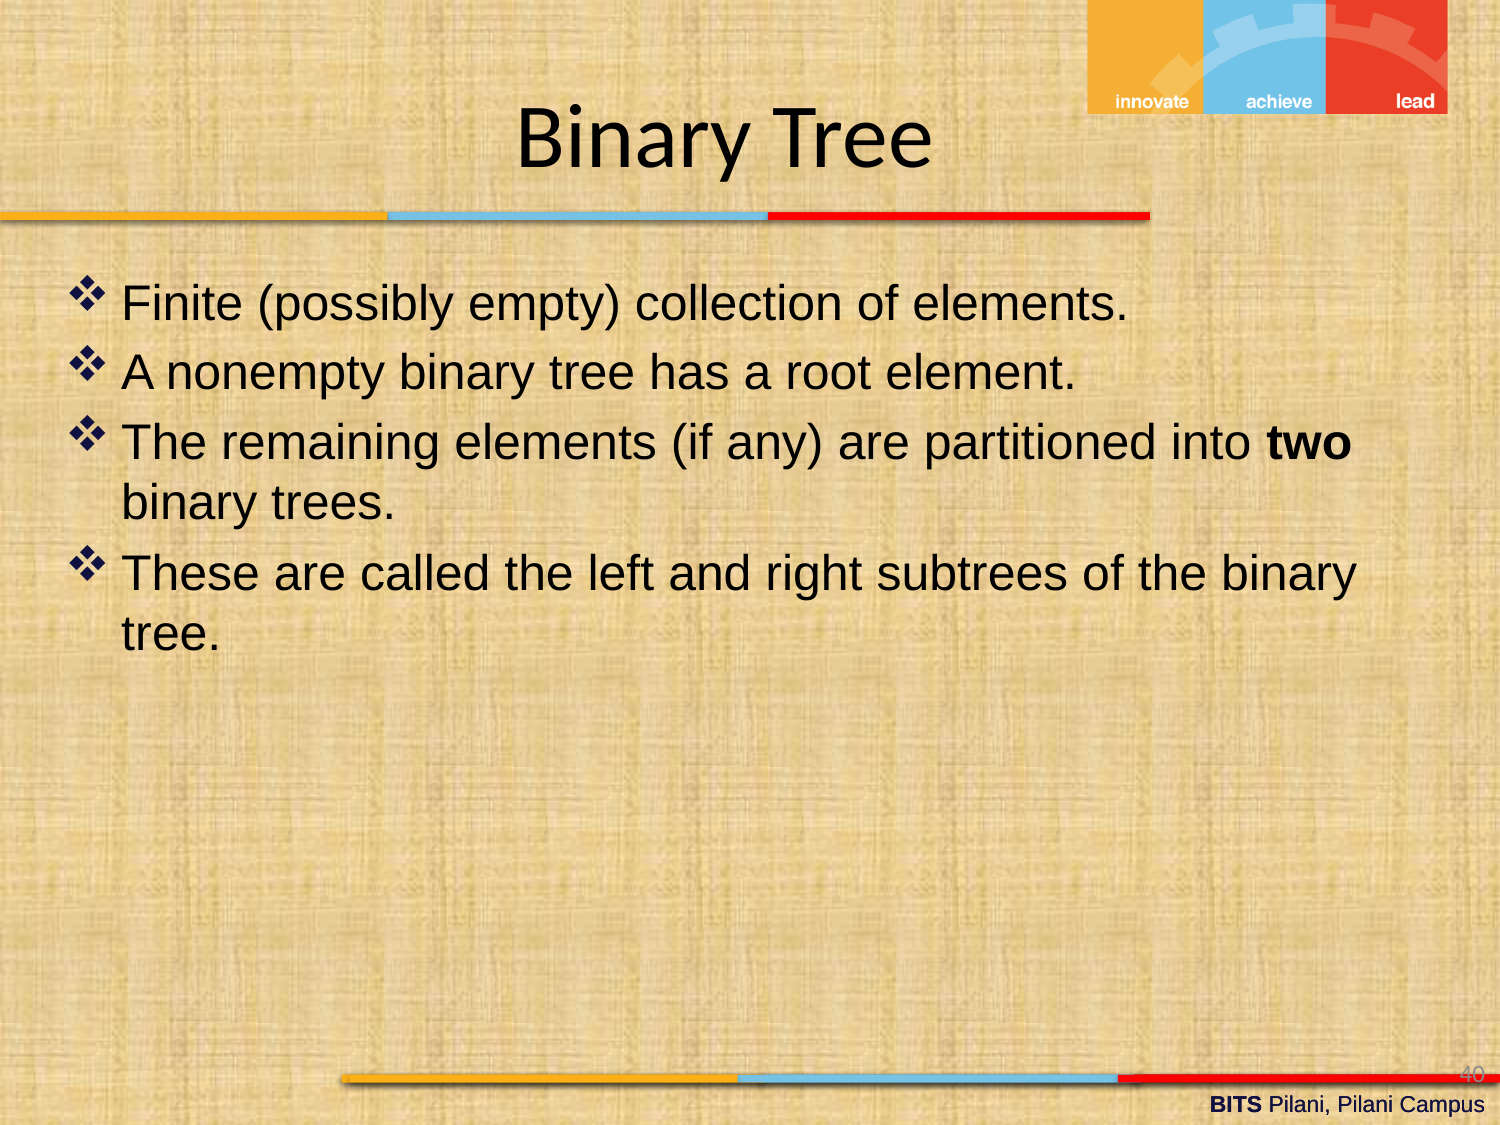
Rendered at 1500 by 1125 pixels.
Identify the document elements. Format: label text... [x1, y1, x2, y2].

title Binary Tree [50, 36, 1400, 225]
slide_number 40 [1149, 1042, 1500, 1103]
list Finite (possibly empty) collection of elements. A nonempty binary tree has a root element. The remaining elements (if any) are partitioned into two binary trees. These are called the left and right subtrees of the binary tree. [50, 262, 1400, 1005]
picture [0, 0, 1500, 1125]
picture [1464, 1103, 1469, 1111]
